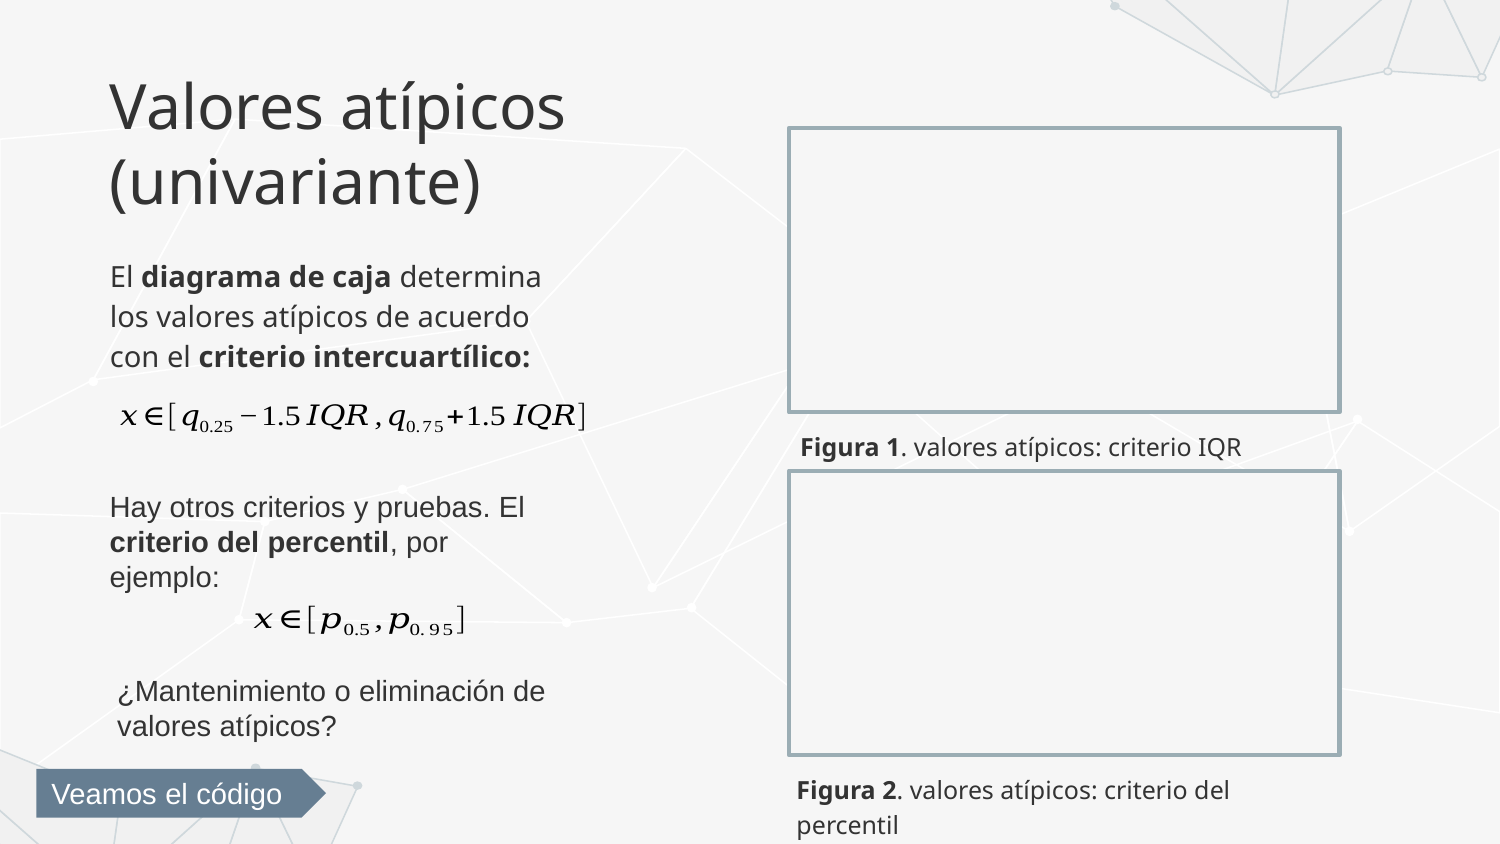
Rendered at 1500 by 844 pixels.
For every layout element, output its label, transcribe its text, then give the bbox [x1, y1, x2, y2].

title Valores atípicos (univariante) [94, 52, 750, 225]
text_box [787, 469, 1342, 757]
text_box Veamos el código [36, 768, 327, 818]
text_box ¿Mantenimiento o eliminación de valores atípicos? [102, 665, 565, 750]
text_box Figura 2. valores atípicos: criterio del percentil [781, 755, 1340, 808]
text_box Hay otros criterios y pruebas. El criterio del percentil, por ejemplo: [94, 481, 558, 601]
text_box Figura 1. valores atípicos: criterio IQR [785, 412, 1344, 465]
text_box El diagrama de caja determina los valores atípicos de acuerdo con el criterio intercuartílico: [94, 238, 558, 379]
text_box [787, 126, 1342, 412]
